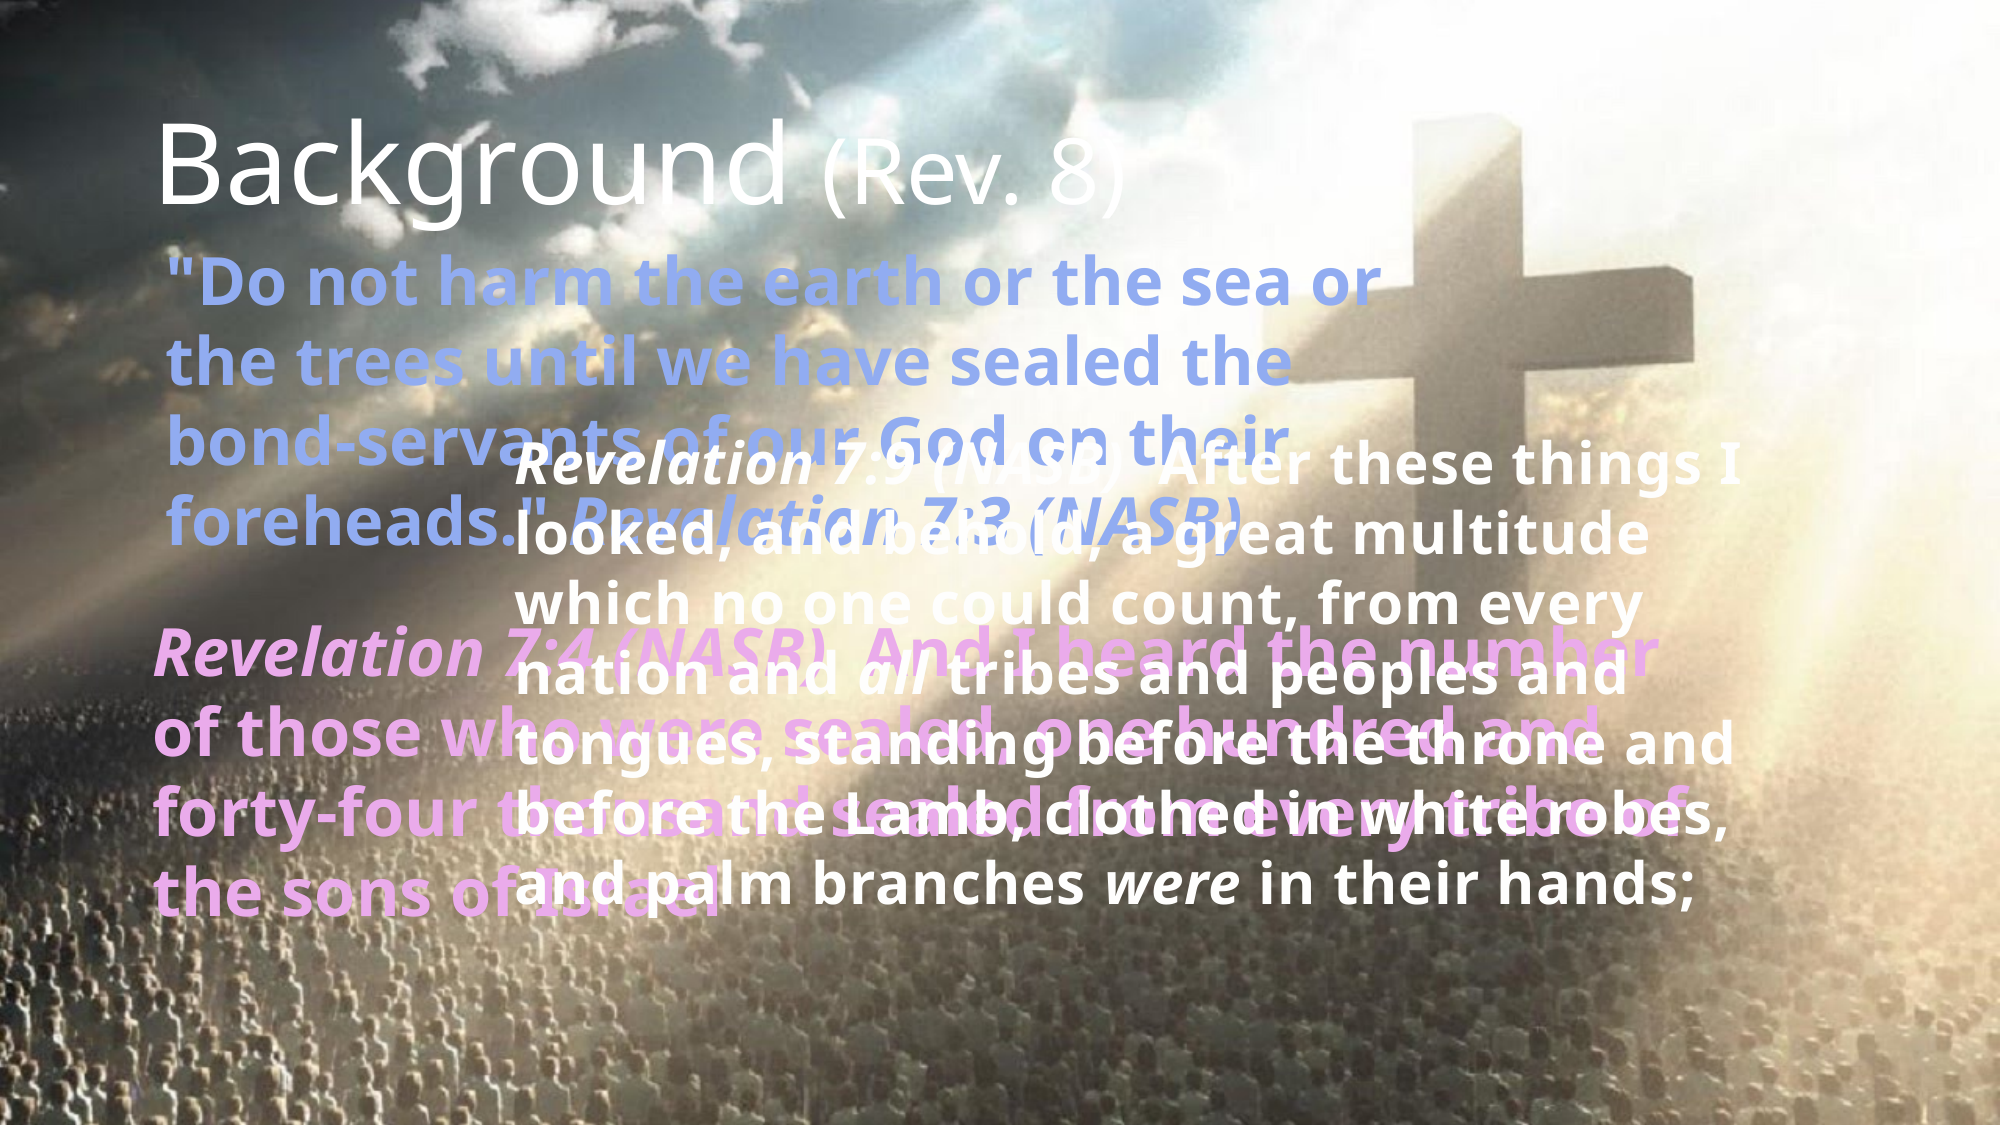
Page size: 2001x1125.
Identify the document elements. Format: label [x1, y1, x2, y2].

list [0, 0, 2000, 1125]
